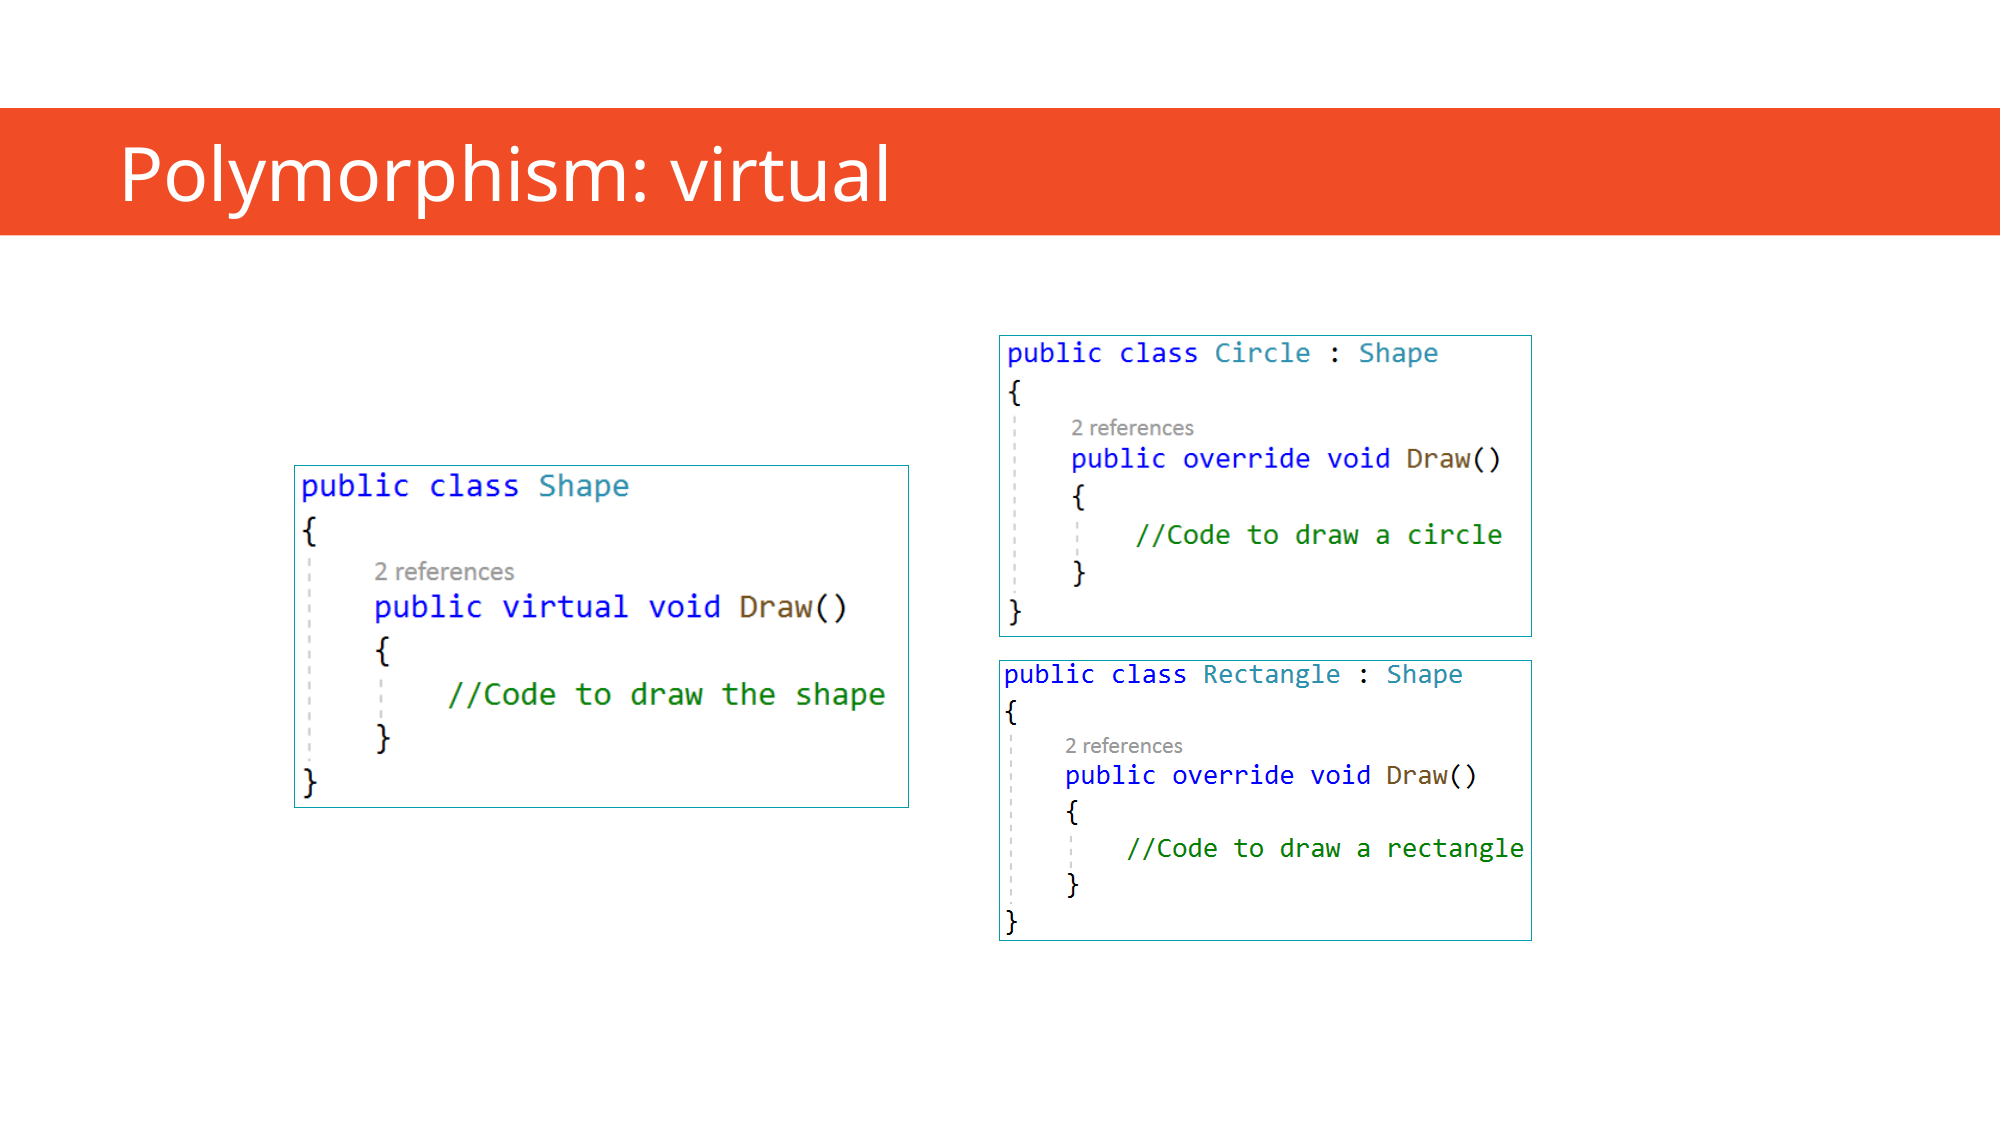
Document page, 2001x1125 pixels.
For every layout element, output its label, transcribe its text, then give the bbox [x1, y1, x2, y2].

picture [999, 335, 1532, 637]
picture [294, 464, 909, 808]
picture [999, 660, 1532, 941]
title Polymorphism: virtual [0, 108, 2000, 236]
